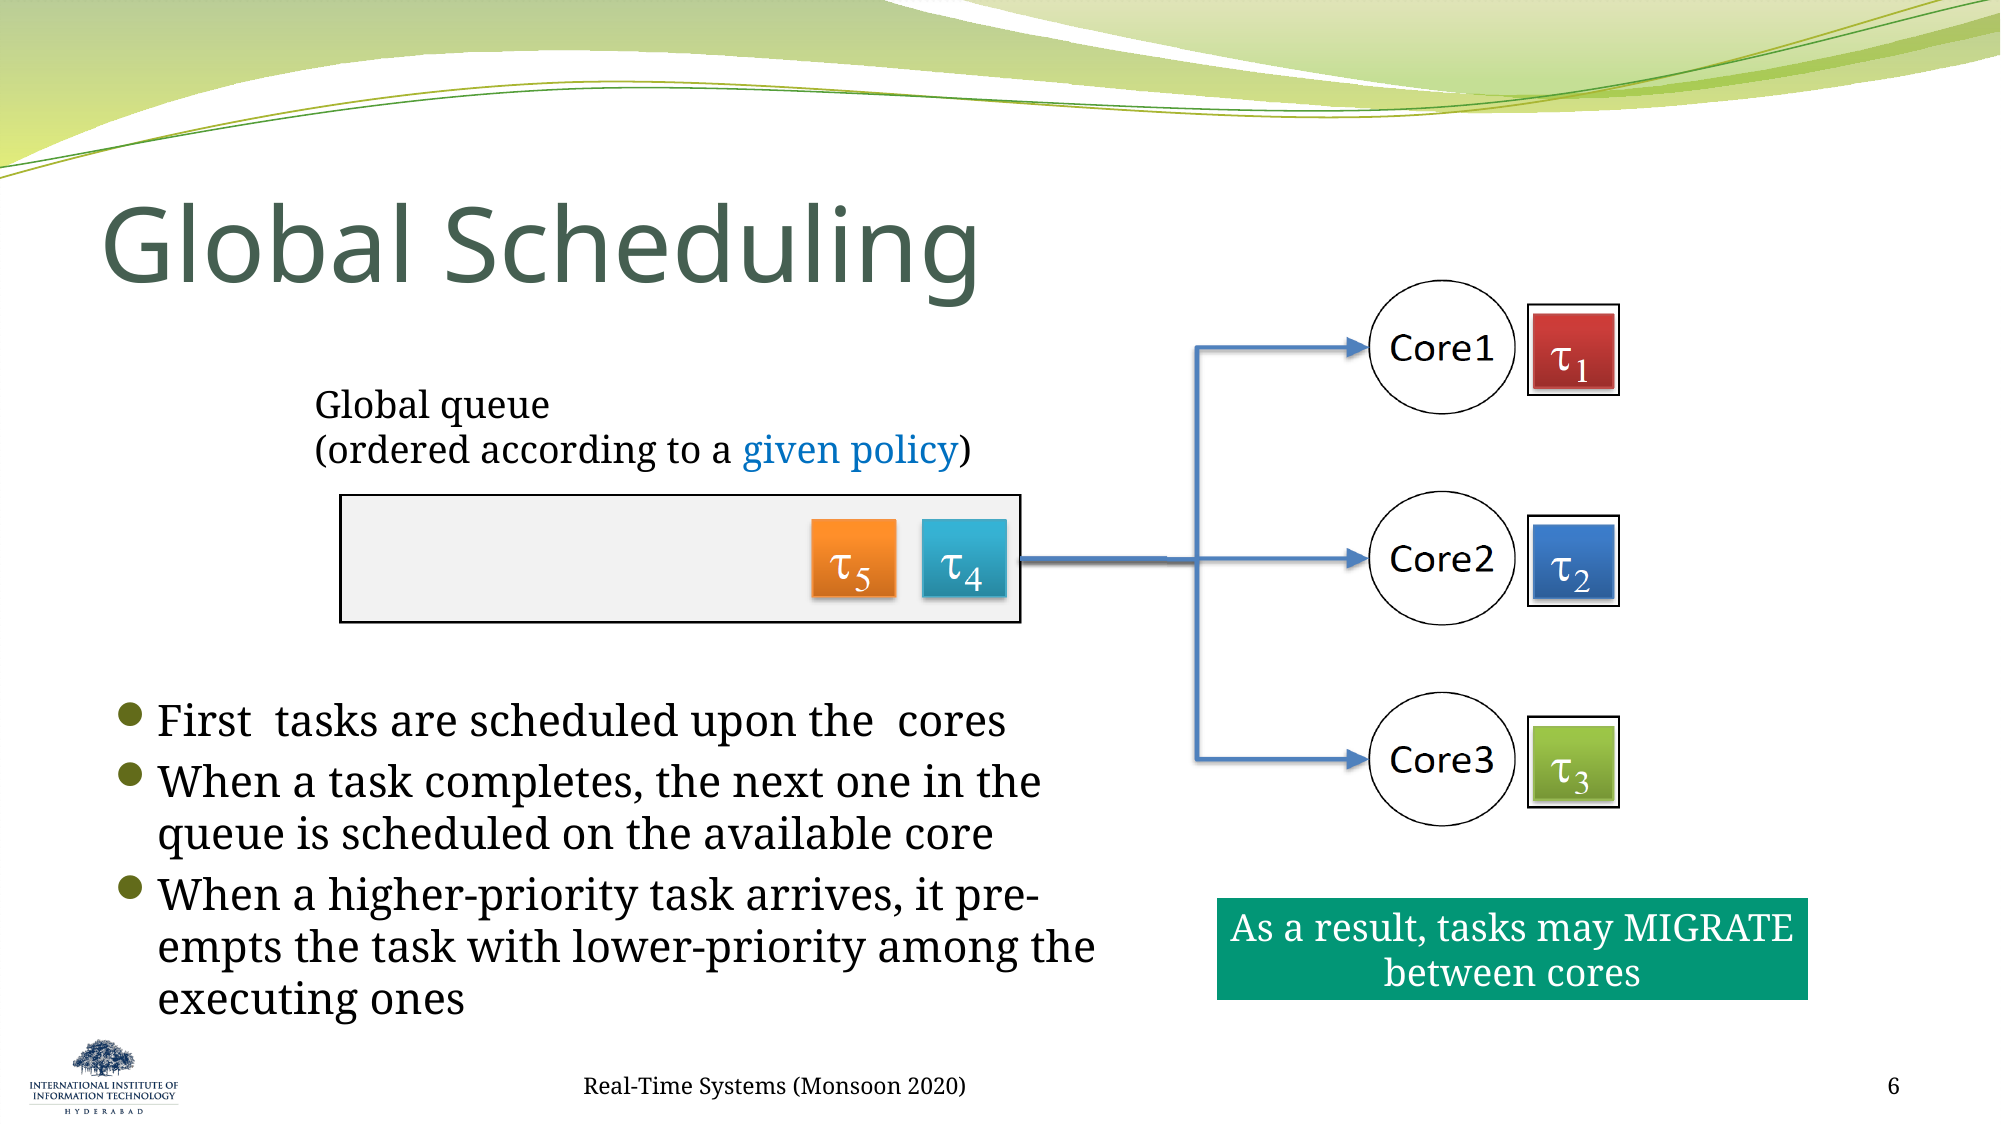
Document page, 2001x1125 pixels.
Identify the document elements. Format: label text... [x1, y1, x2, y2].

title Global Scheduling [99, 115, 1900, 303]
text_box Global queue (ordered according to a given policy) [299, 373, 987, 479]
picture [332, 274, 1640, 830]
text_box As a result, tasks may MIGRATE between cores [1214, 895, 1811, 1003]
slide_number 6 [1733, 1042, 1900, 1103]
footer Real-Time Systems (Monsoon 2020) [583, 1042, 1317, 1103]
picture [26, 1036, 182, 1117]
